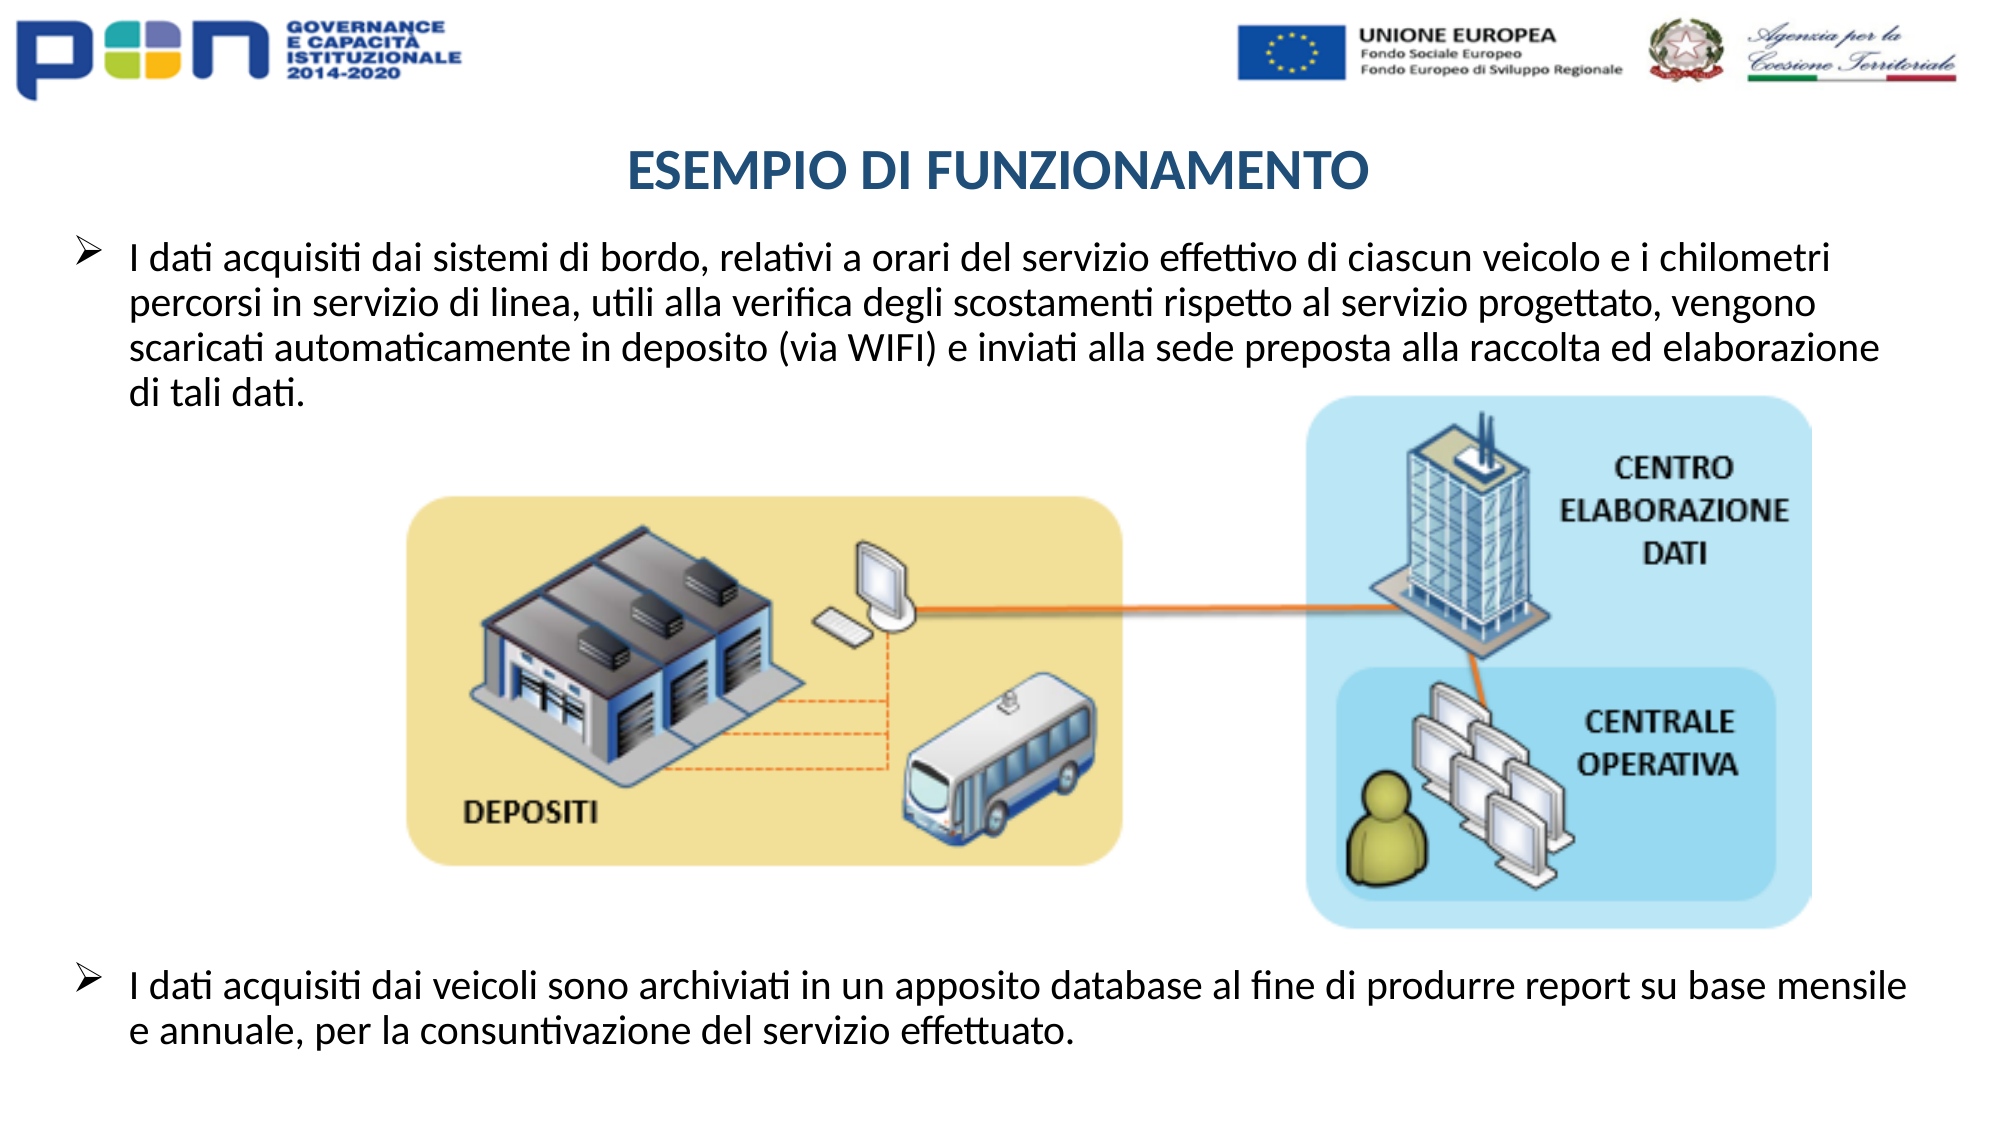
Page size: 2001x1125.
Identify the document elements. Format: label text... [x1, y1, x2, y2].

text_box I dati acquisiti dai sistemi di bordo, relativi a orari del servizio effettivo di ciascun veicolo e i chilometri percorsi in servizio di linea, utili alla verifica degli scostamenti rispetto al servizio progettato, vengono scaricati automaticamente in deposito (via WIFI) e inviati alla sede preposta alla raccolta ed elaborazione di tali dati. [70, 227, 1901, 416]
picture [0, 9, 1967, 107]
text_box ESEMPIO DI FUNZIONAMENTO [30, 107, 1967, 228]
picture [181, 394, 1812, 932]
text_box I dati acquisiti dai veicoli sono archiviati in un apposito database al fine di produrre report su base mensile e annuale, per la consuntivazione del servizio effettuato. [70, 954, 1923, 1053]
